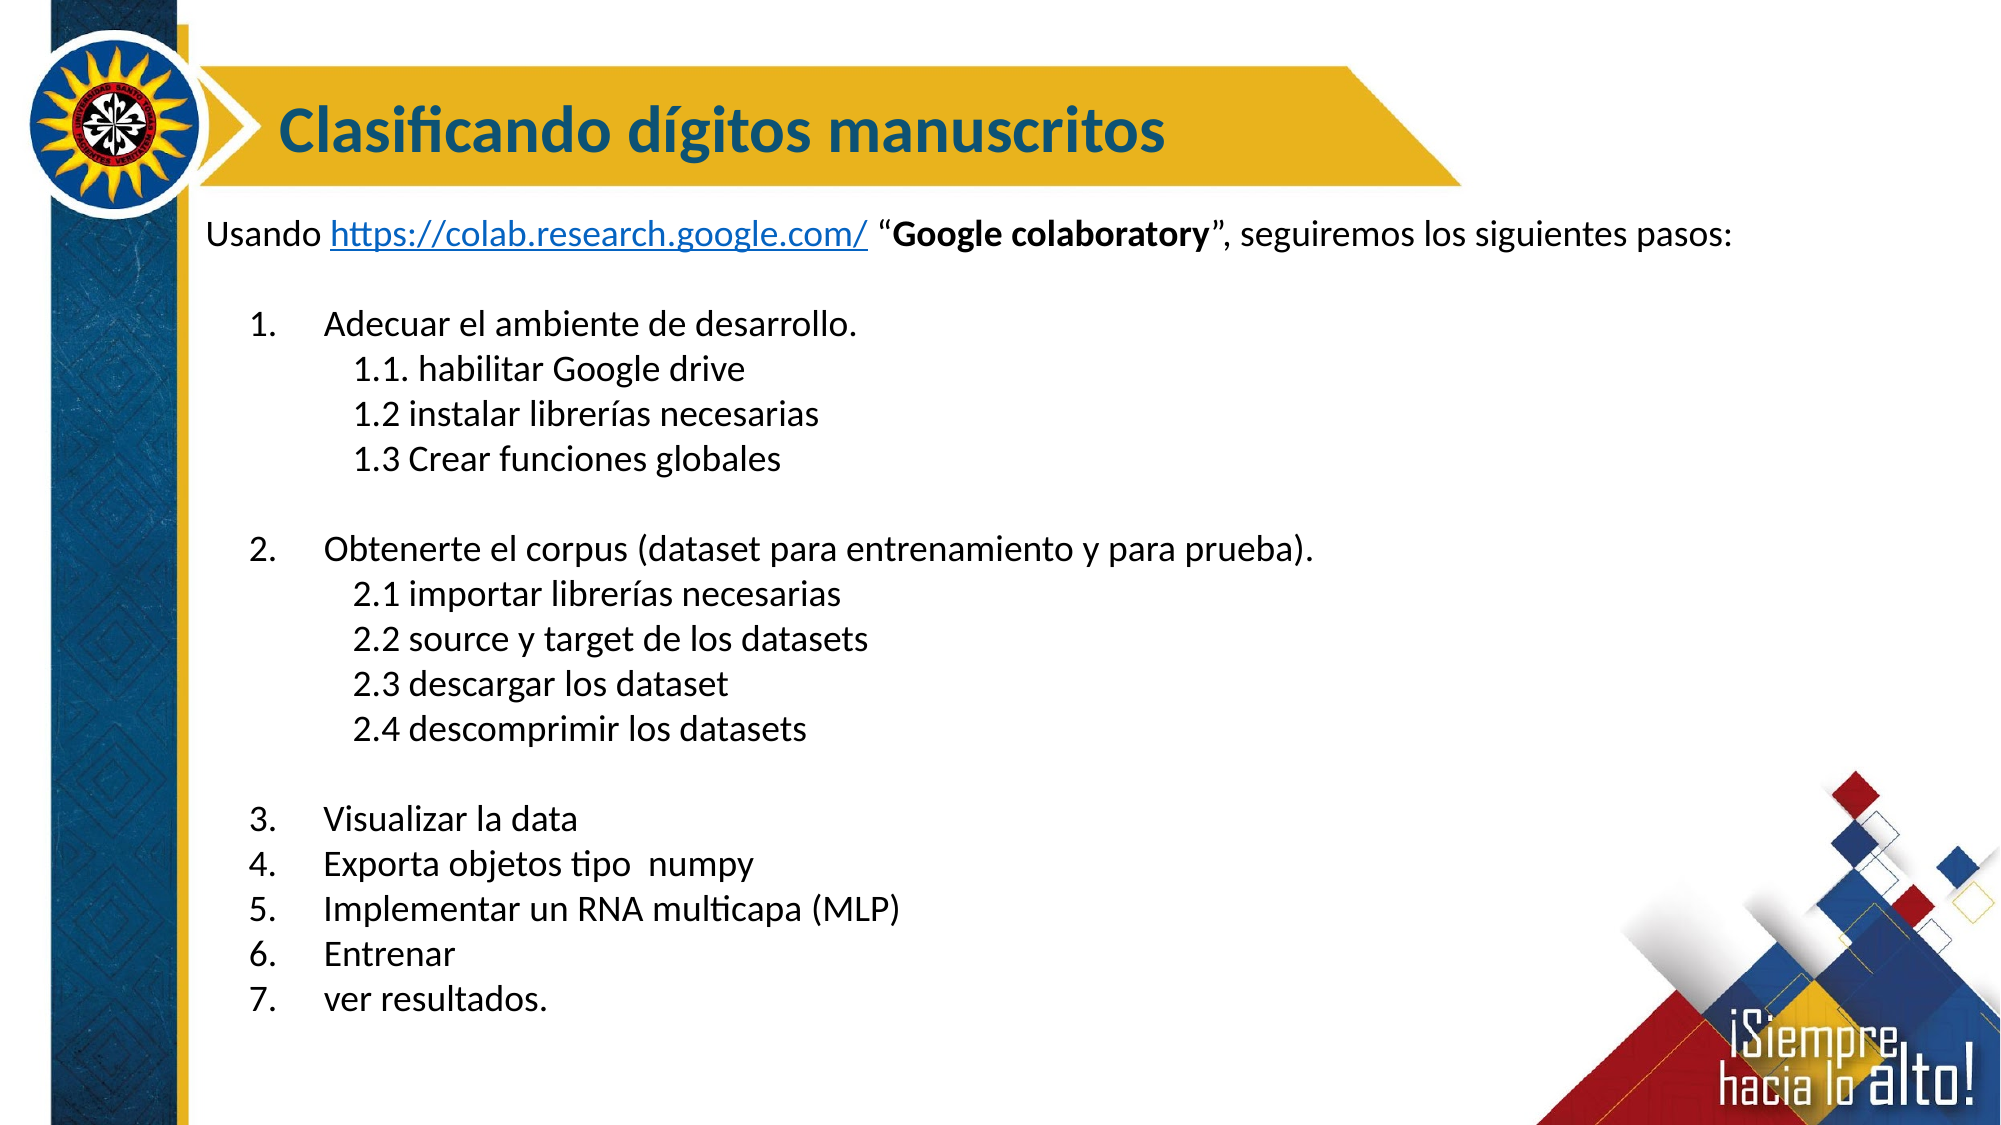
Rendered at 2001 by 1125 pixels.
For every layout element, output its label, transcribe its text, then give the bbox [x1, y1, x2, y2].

text_box Usando https://colab.research.google.com/ “Google colaboratory”, seguiremos los siguientes pasos: Adecuar el ambiente de desarrollo. 1.1. habilitar Google drive 1.2 instalar librerías necesarias 1.3 Crear funciones globales Obtenerte el corpus (dataset para entrenamiento y para prueba). 2.1 importar librerías necesarias 2.2 source y target de los datasets 2.3 descargar los dataset 2.4 descomprimir los datasets Visualizar la data Exporta objetos tipo numpy Implementar un RNA multicapa (MLP) Entrenar ver resultados. [190, 201, 2000, 1026]
text_box Clasificando dígitos manuscritos [264, 78, 1389, 173]
picture [0, 0, 2001, 1125]
